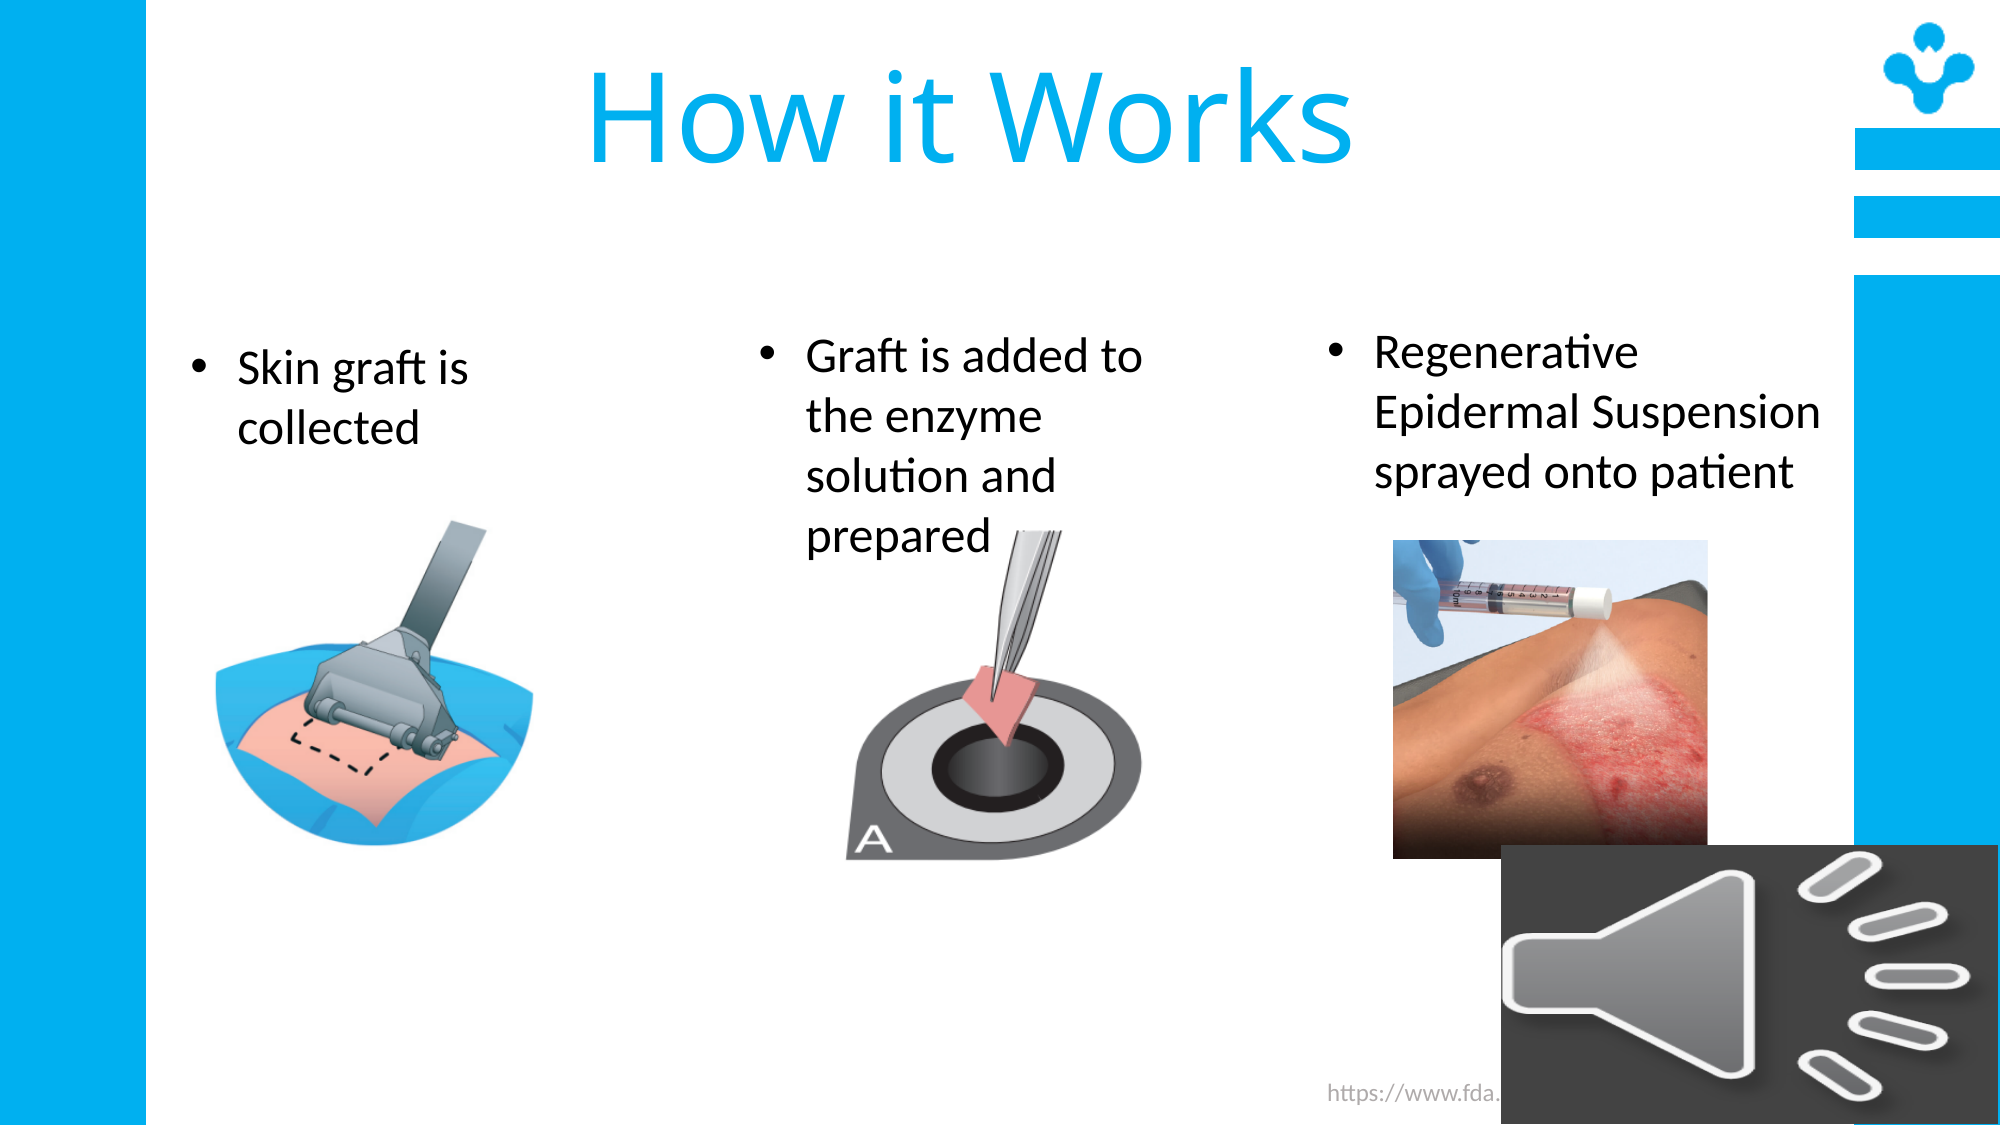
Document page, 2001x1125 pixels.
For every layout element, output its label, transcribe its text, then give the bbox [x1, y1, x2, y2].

text_box https://www.fda.gov/media/116368/download [1312, 1068, 1500, 1114]
text_box Regenerative Epidermal Suspension sprayed onto patient [1312, 311, 1843, 507]
picture [838, 527, 1153, 868]
text_box Graft is added to the enzyme solution and prepared [743, 314, 1196, 570]
text_box Skin graft is collected [175, 327, 628, 463]
text_box [1854, 196, 2000, 238]
text_box [1854, 275, 2000, 843]
picture [154, 508, 567, 872]
title How it Works [219, 37, 1720, 197]
picture [1854, 10, 2000, 127]
text_box [1855, 130, 2000, 170]
picture [1393, 540, 1997, 1125]
text_box [0, 0, 146, 1125]
